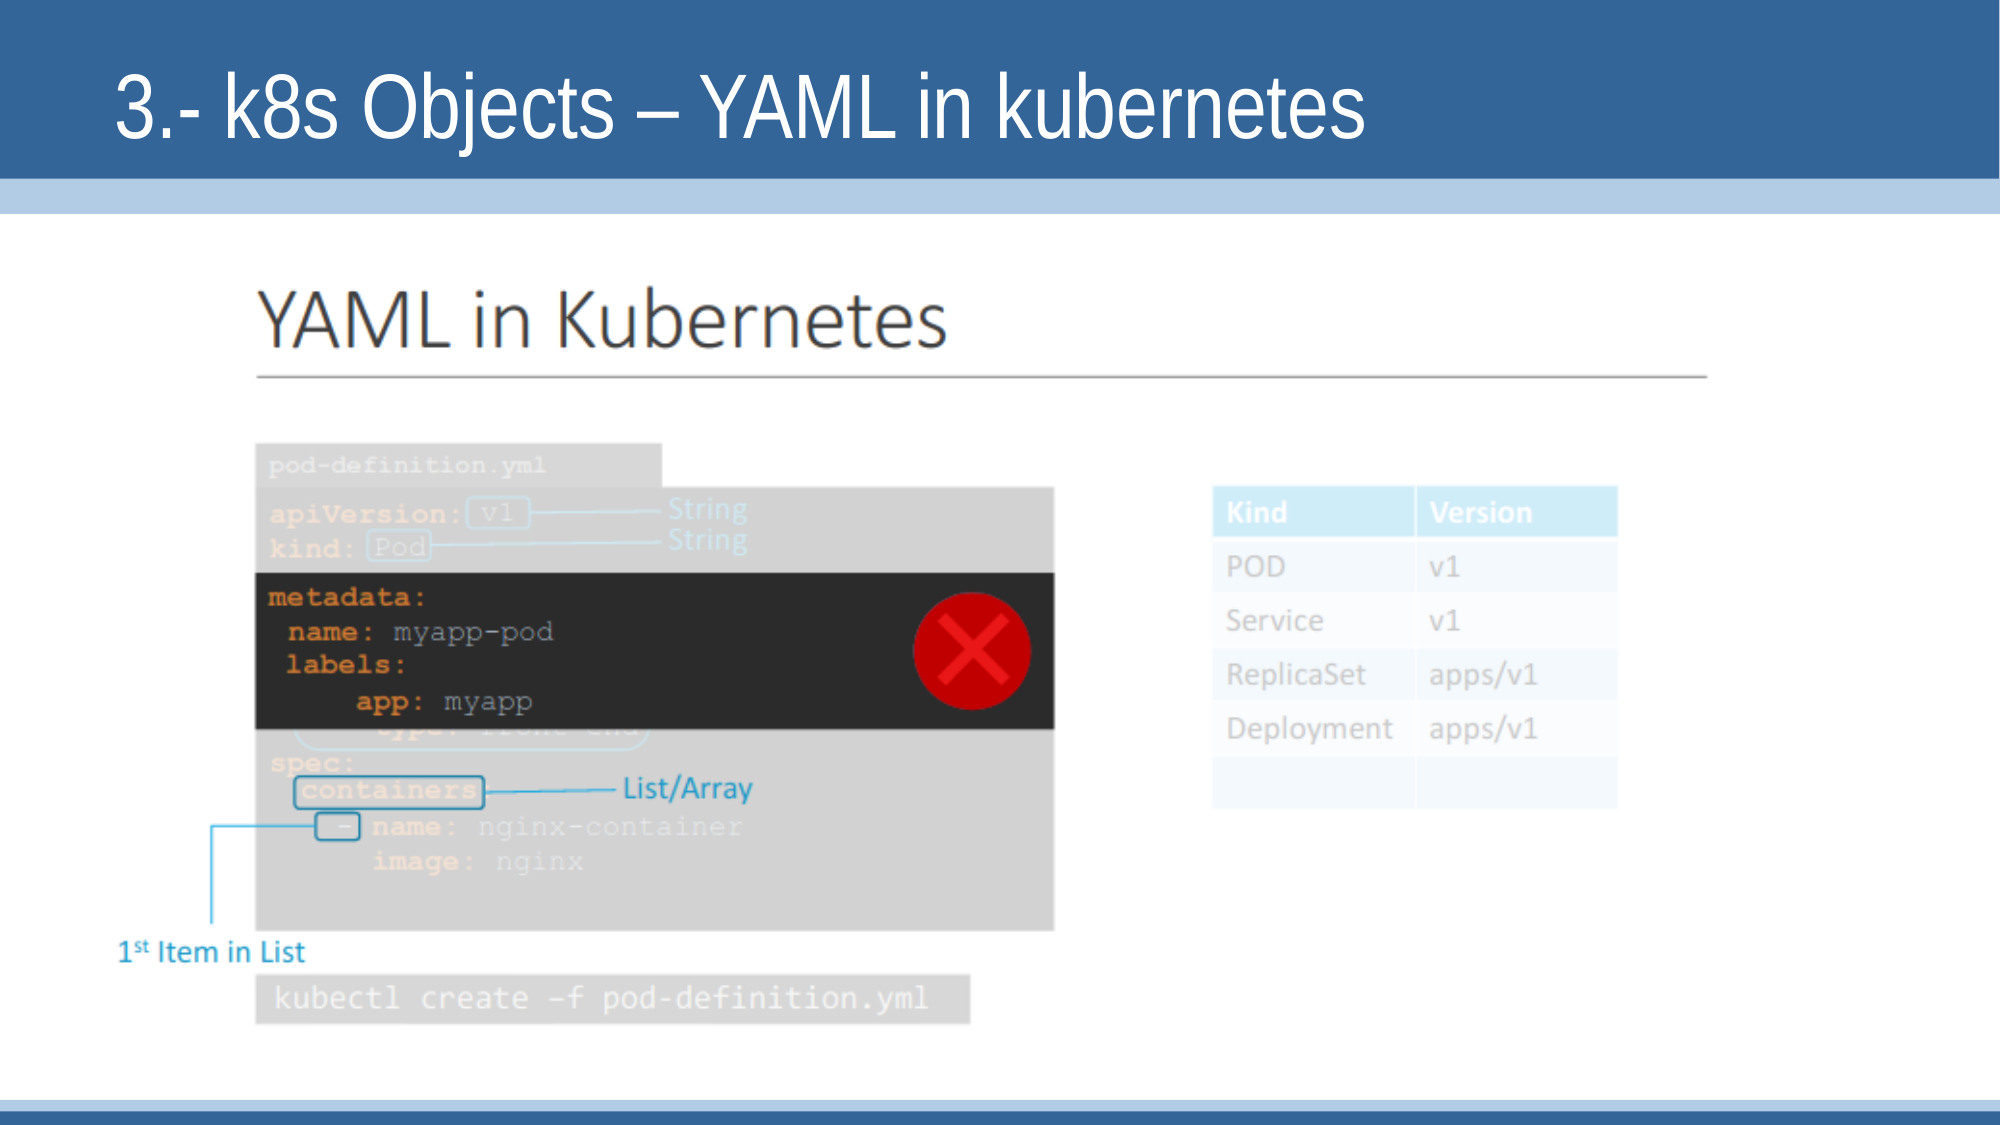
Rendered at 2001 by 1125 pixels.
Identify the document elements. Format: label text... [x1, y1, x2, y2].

picture [99, 236, 1735, 1034]
title 3.- k8s Objects – YAML in kubernetes [99, 42, 1914, 161]
